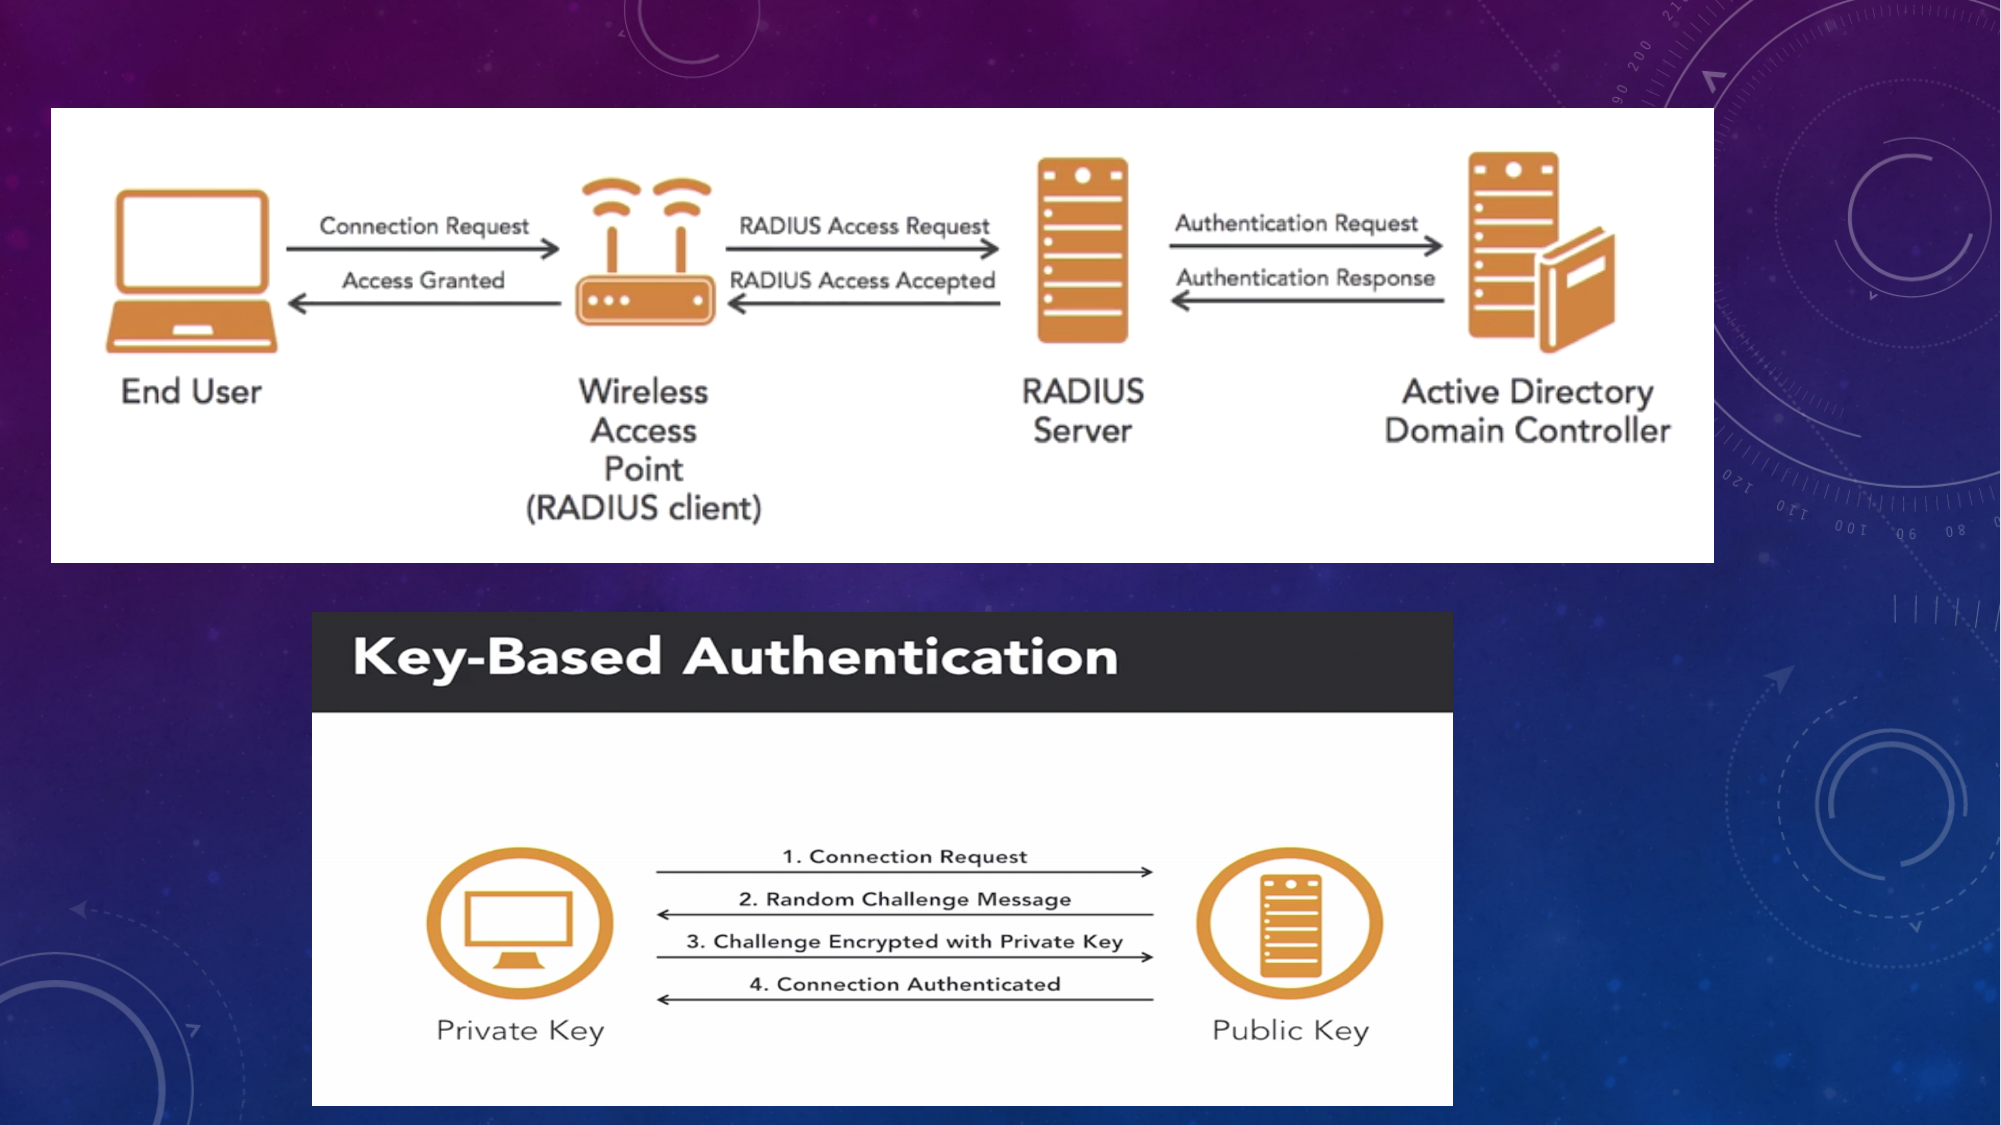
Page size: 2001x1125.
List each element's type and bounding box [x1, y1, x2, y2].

picture [0, 0, 2001, 1125]
list [51, 108, 1714, 563]
